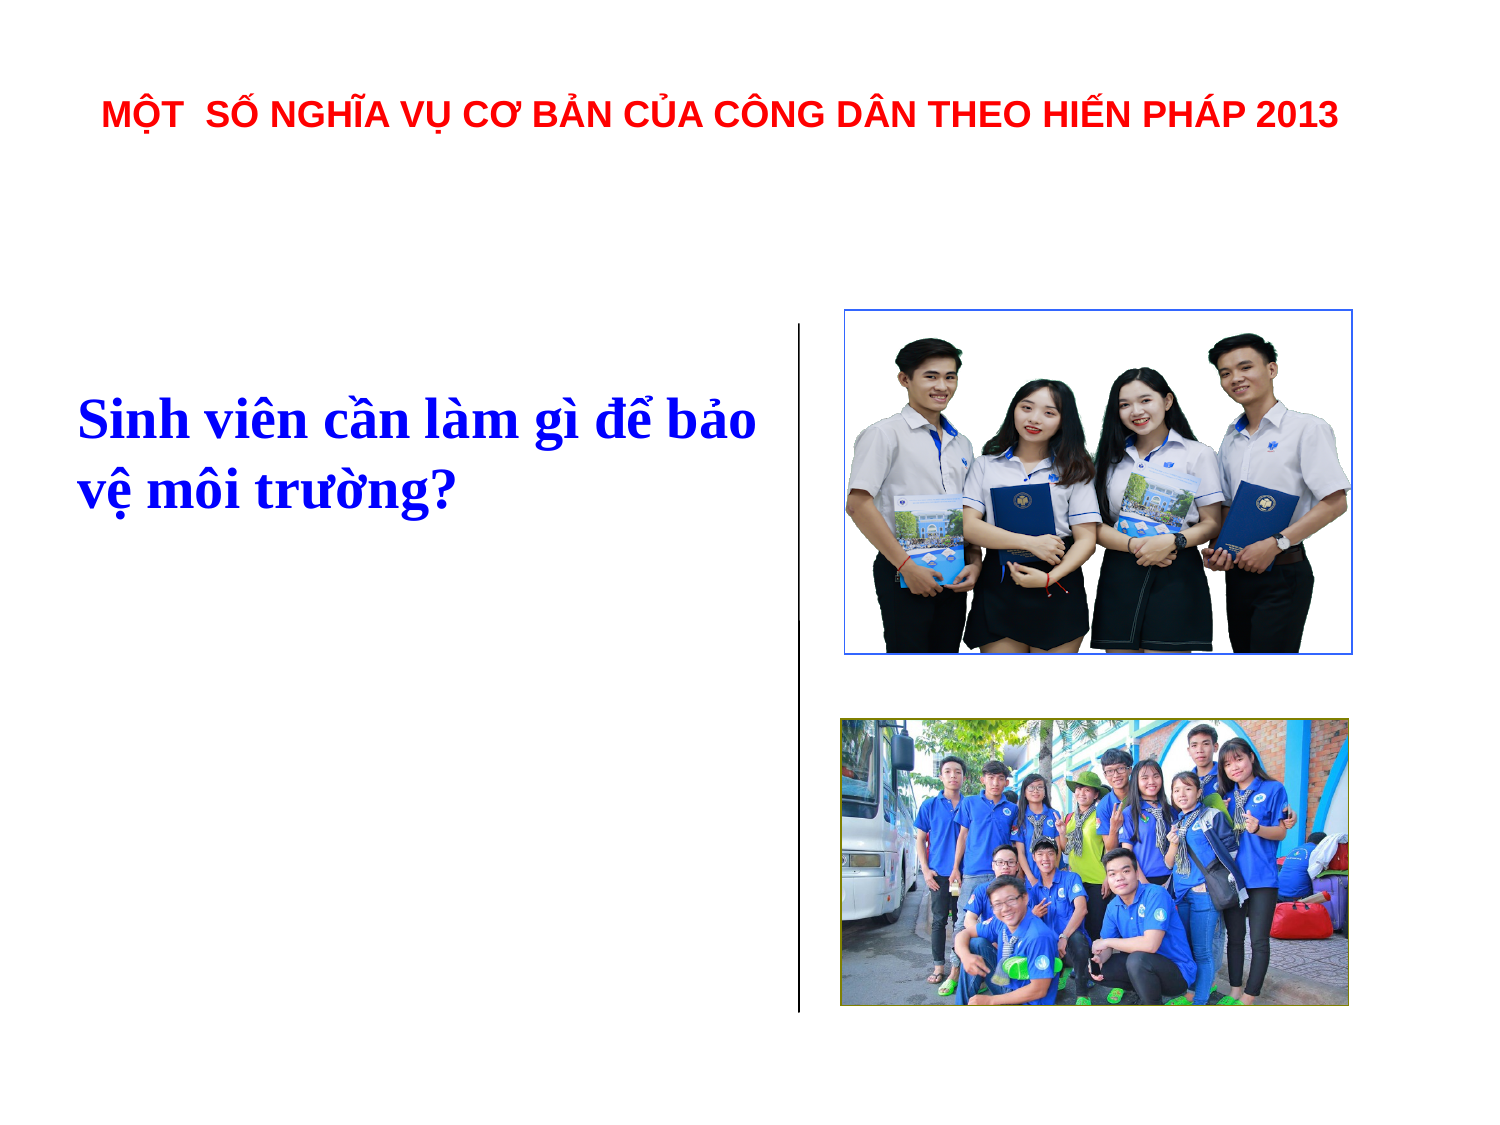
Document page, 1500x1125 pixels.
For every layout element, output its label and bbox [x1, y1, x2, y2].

text_box [62, 62, 1397, 1013]
